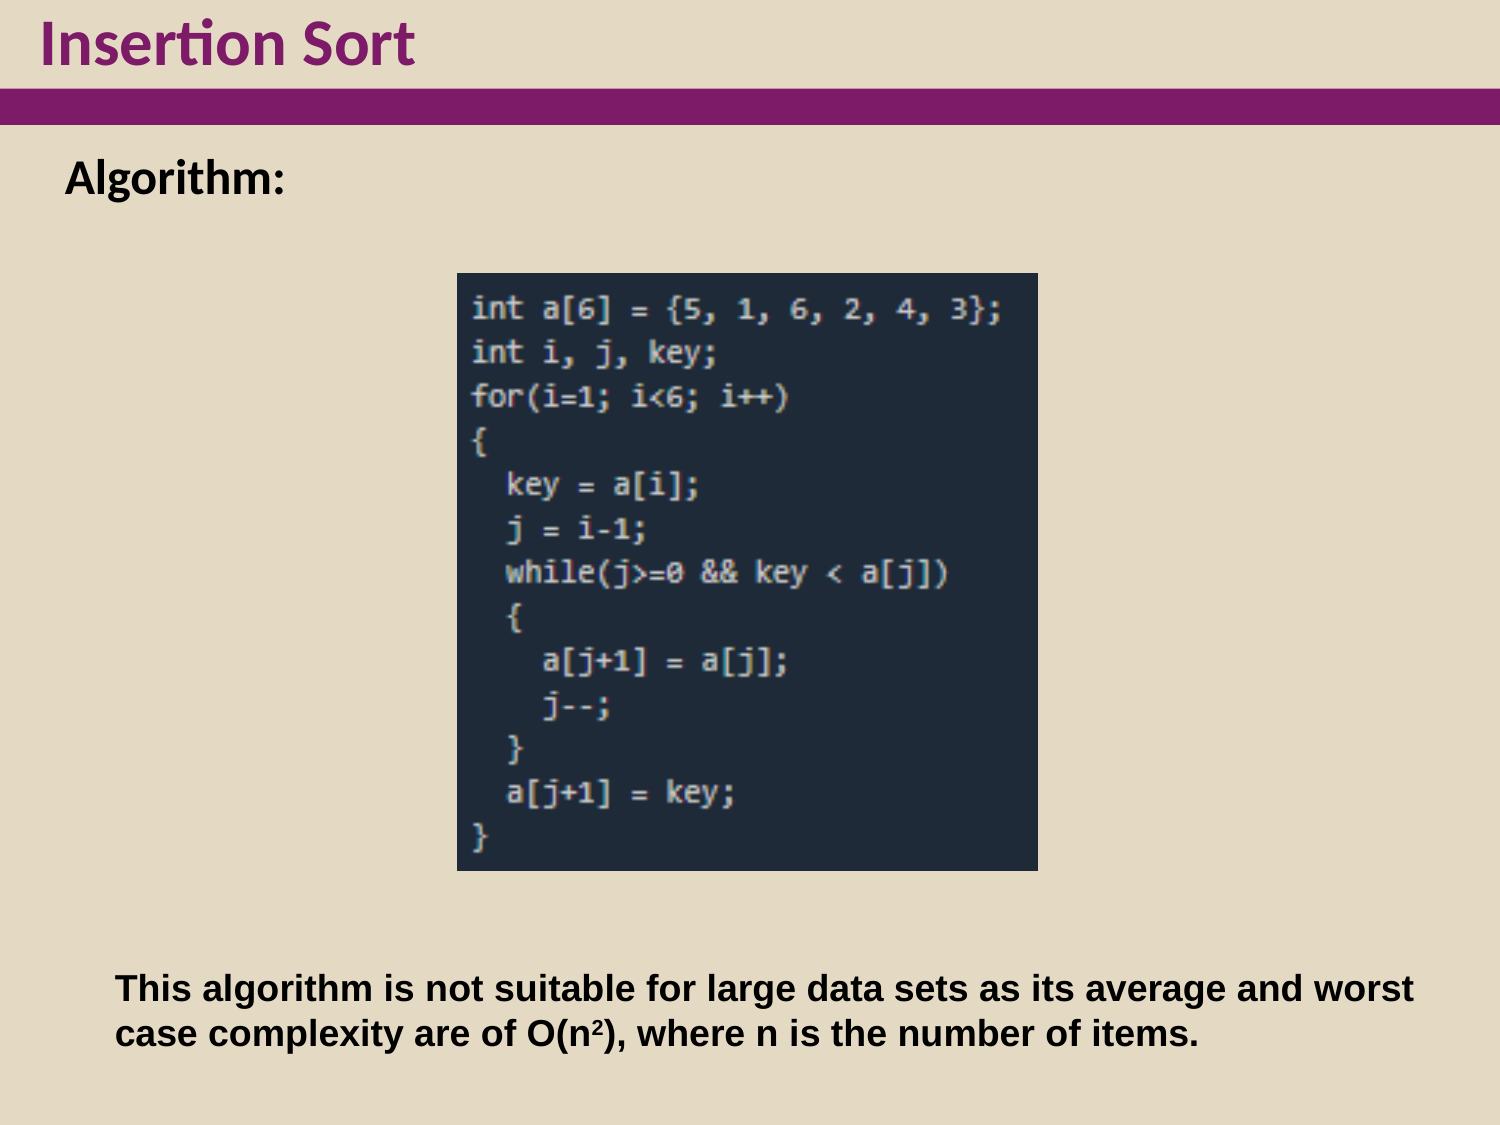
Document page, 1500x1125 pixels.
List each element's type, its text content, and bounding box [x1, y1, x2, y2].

text_box Insertion Sort [24, 0, 763, 87]
picture [457, 273, 1038, 872]
text_box [0, 88, 1500, 125]
text_box This algorithm is not suitable for large data sets as its average and worst case complexity are of Ο(n2), where n is the number of items. [99, 956, 1500, 1062]
text_box Algorithm: [49, 137, 1113, 273]
